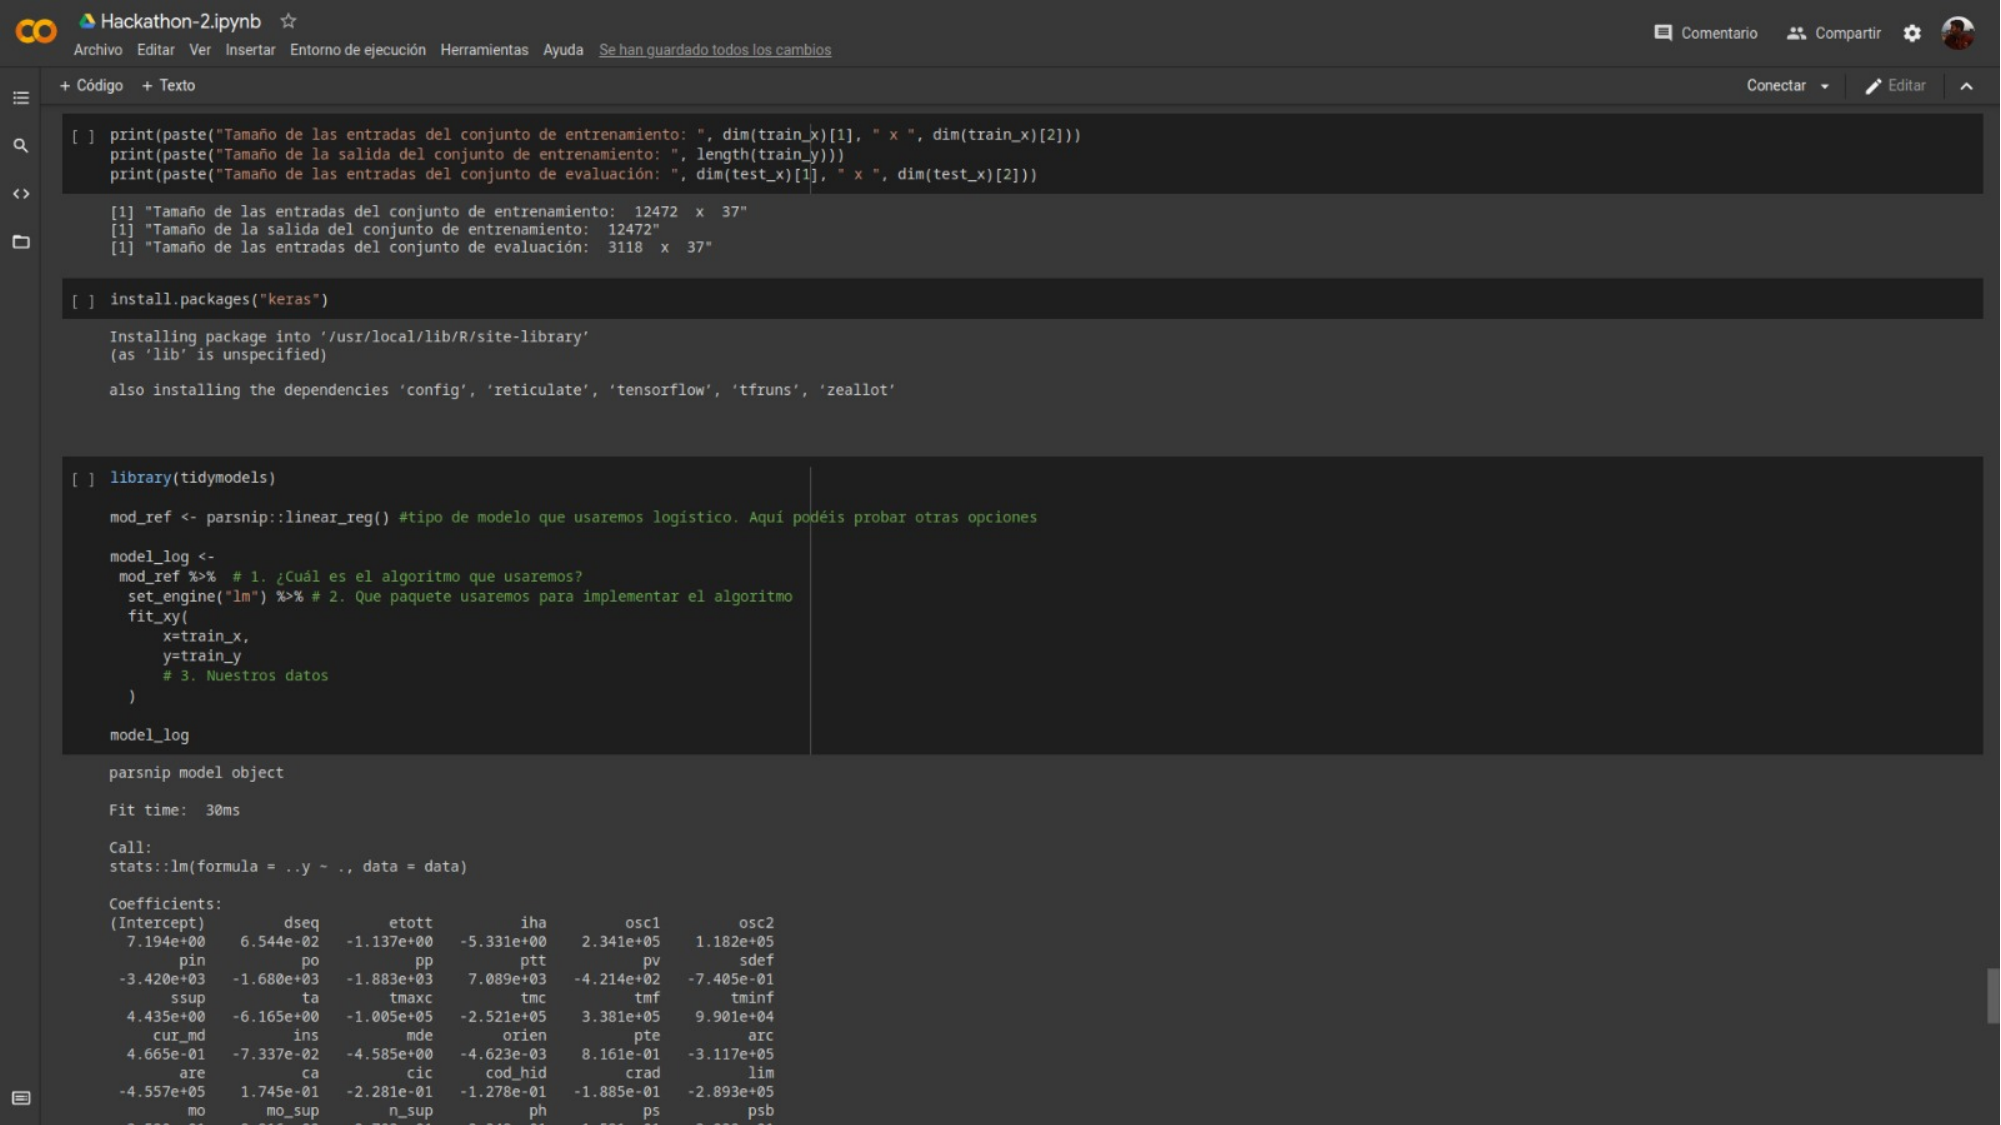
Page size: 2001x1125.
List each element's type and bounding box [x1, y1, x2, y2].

list [0, 0, 2000, 1125]
